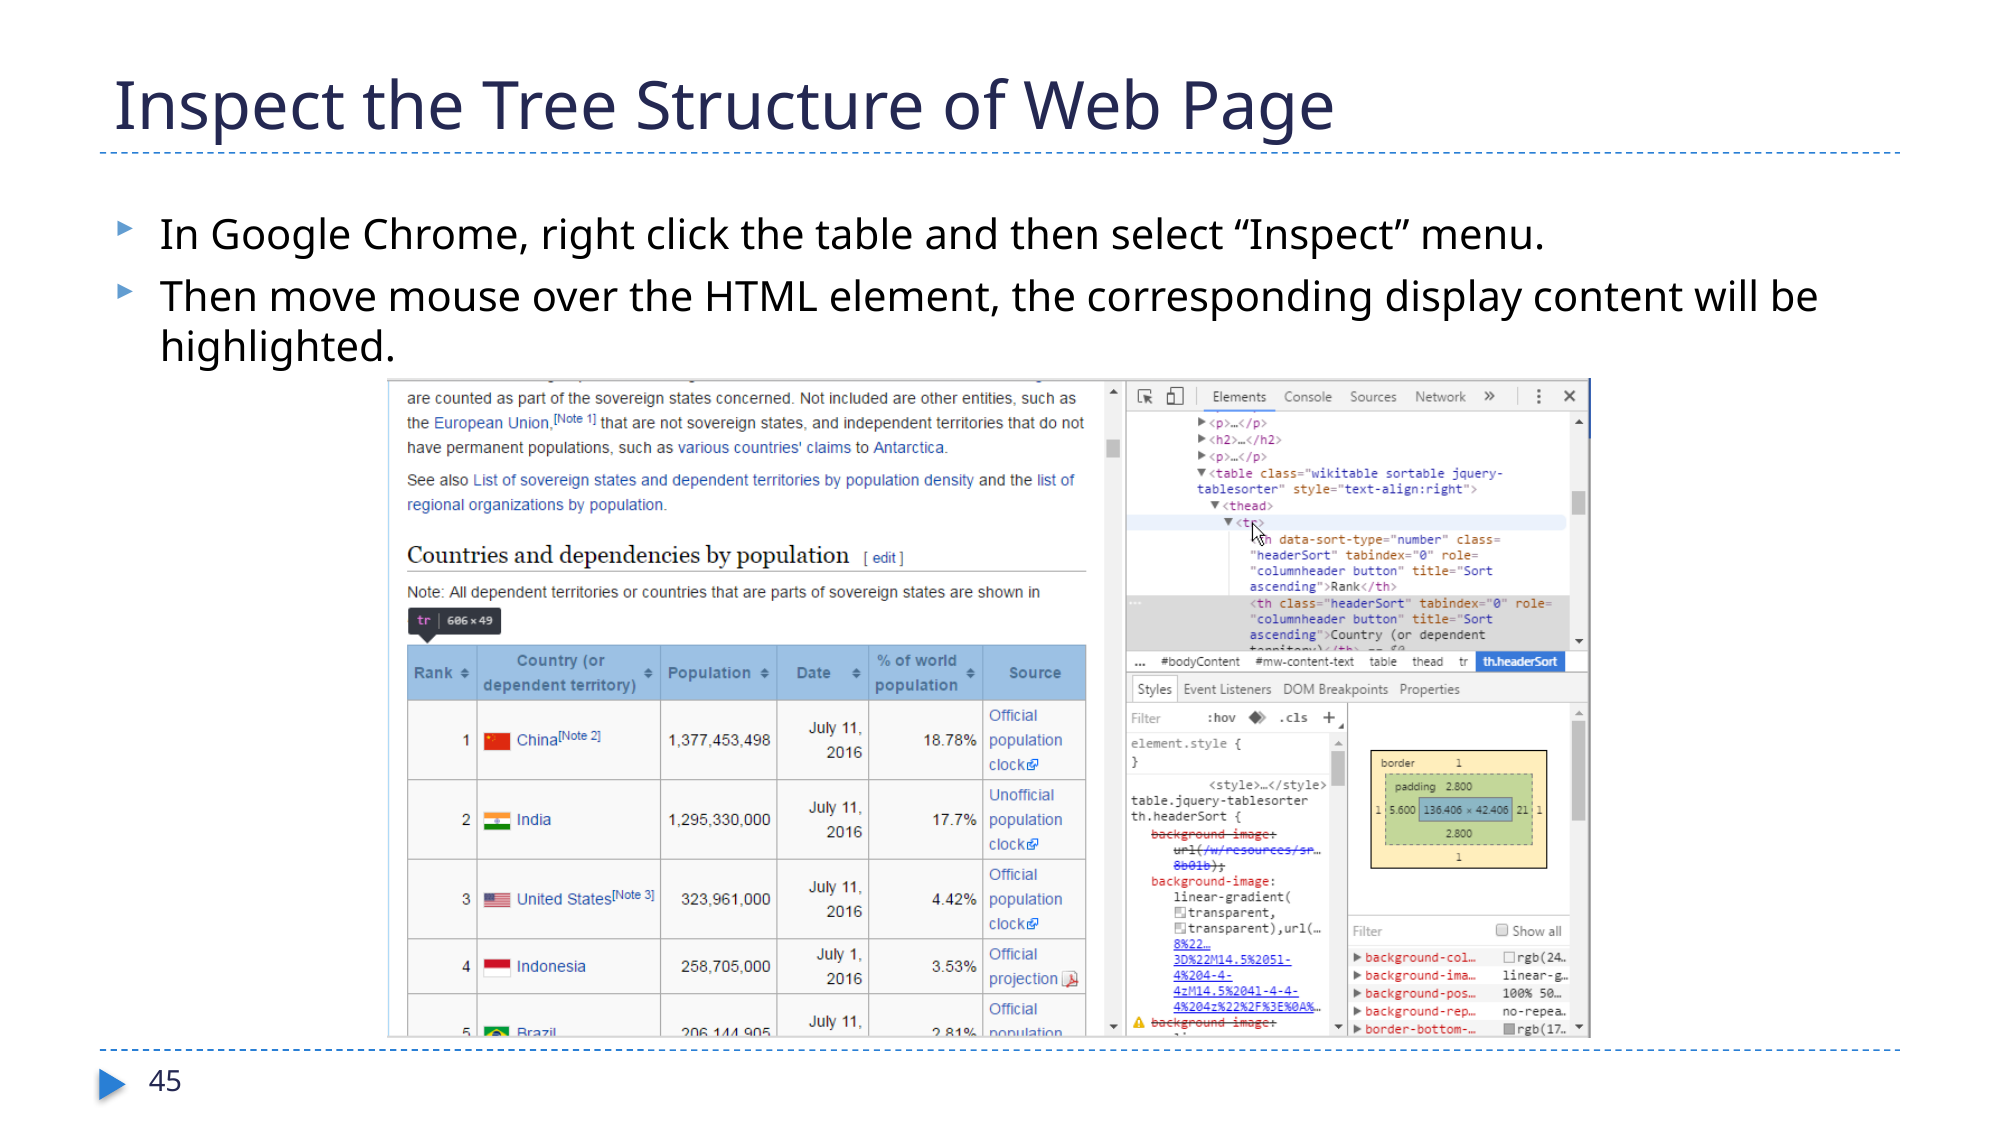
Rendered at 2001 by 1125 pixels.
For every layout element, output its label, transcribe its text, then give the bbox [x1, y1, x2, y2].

list In Google Chrome, right click the table and then select “Inspect” menu. Then move mouse over the HTML element, the corresponding display content will be highlighted. [99, 200, 1900, 388]
slide_number 45 [133, 1055, 568, 1103]
title Inspect the Tree Structure of Web Page [99, 24, 1900, 151]
picture [387, 378, 1591, 1038]
